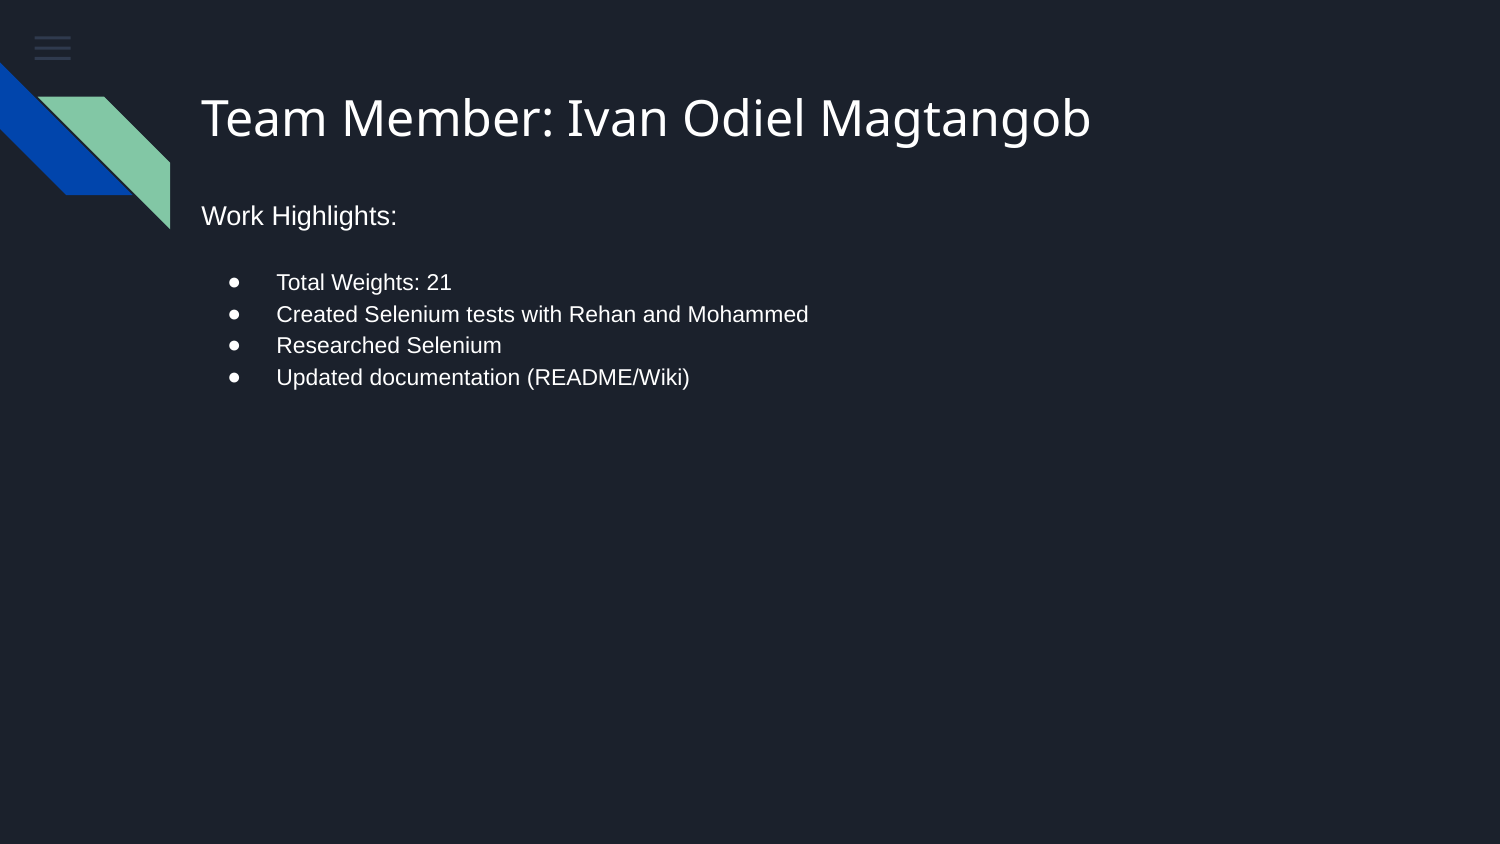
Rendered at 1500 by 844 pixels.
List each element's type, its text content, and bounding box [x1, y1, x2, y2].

title Team Member: Ivan Odiel Magtangob [186, 71, 1342, 222]
list Work Highlights: Total Weights: 21 Created Selenium tests with Rehan and Mohammed Researched Selenium Updated documentation (README/Wiki) [186, 178, 1293, 789]
